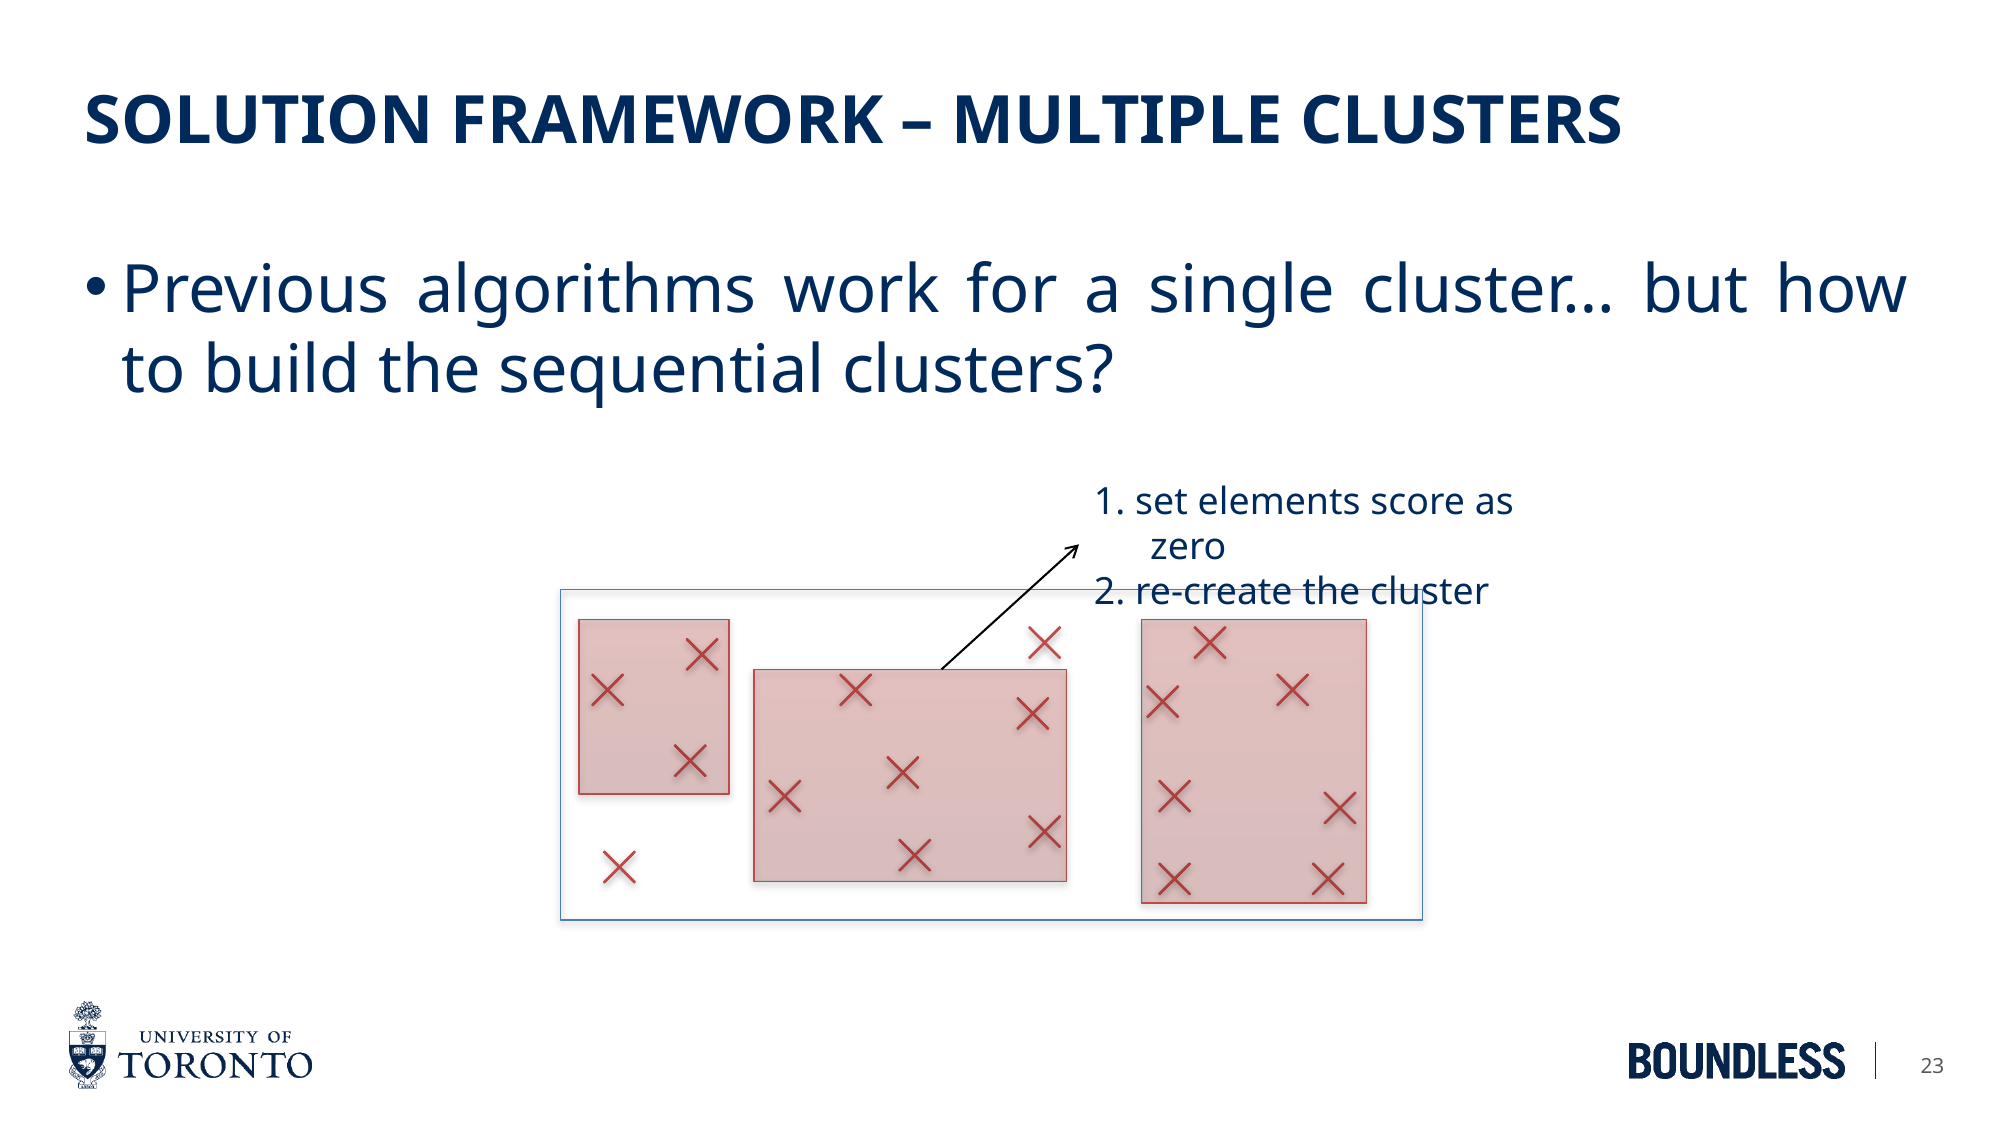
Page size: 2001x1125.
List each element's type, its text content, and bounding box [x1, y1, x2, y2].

title Solution Framework – Multiple Clusters [69, 50, 1926, 195]
picture [1629, 1042, 1845, 1079]
picture [69, 1001, 312, 1089]
text_box [560, 589, 1423, 921]
text_box [579, 619, 729, 795]
text_box [754, 669, 1067, 882]
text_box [941, 544, 1079, 670]
list Previous algorithms work for a single cluster… but how to build the sequential clusters? [69, 238, 1926, 982]
text_box [1141, 619, 1367, 904]
text_box 1. set elements score as zero 2. re-create the cluster [1079, 469, 1567, 619]
slide_number 23 [1896, 1036, 1969, 1097]
text_box [603, 851, 636, 883]
